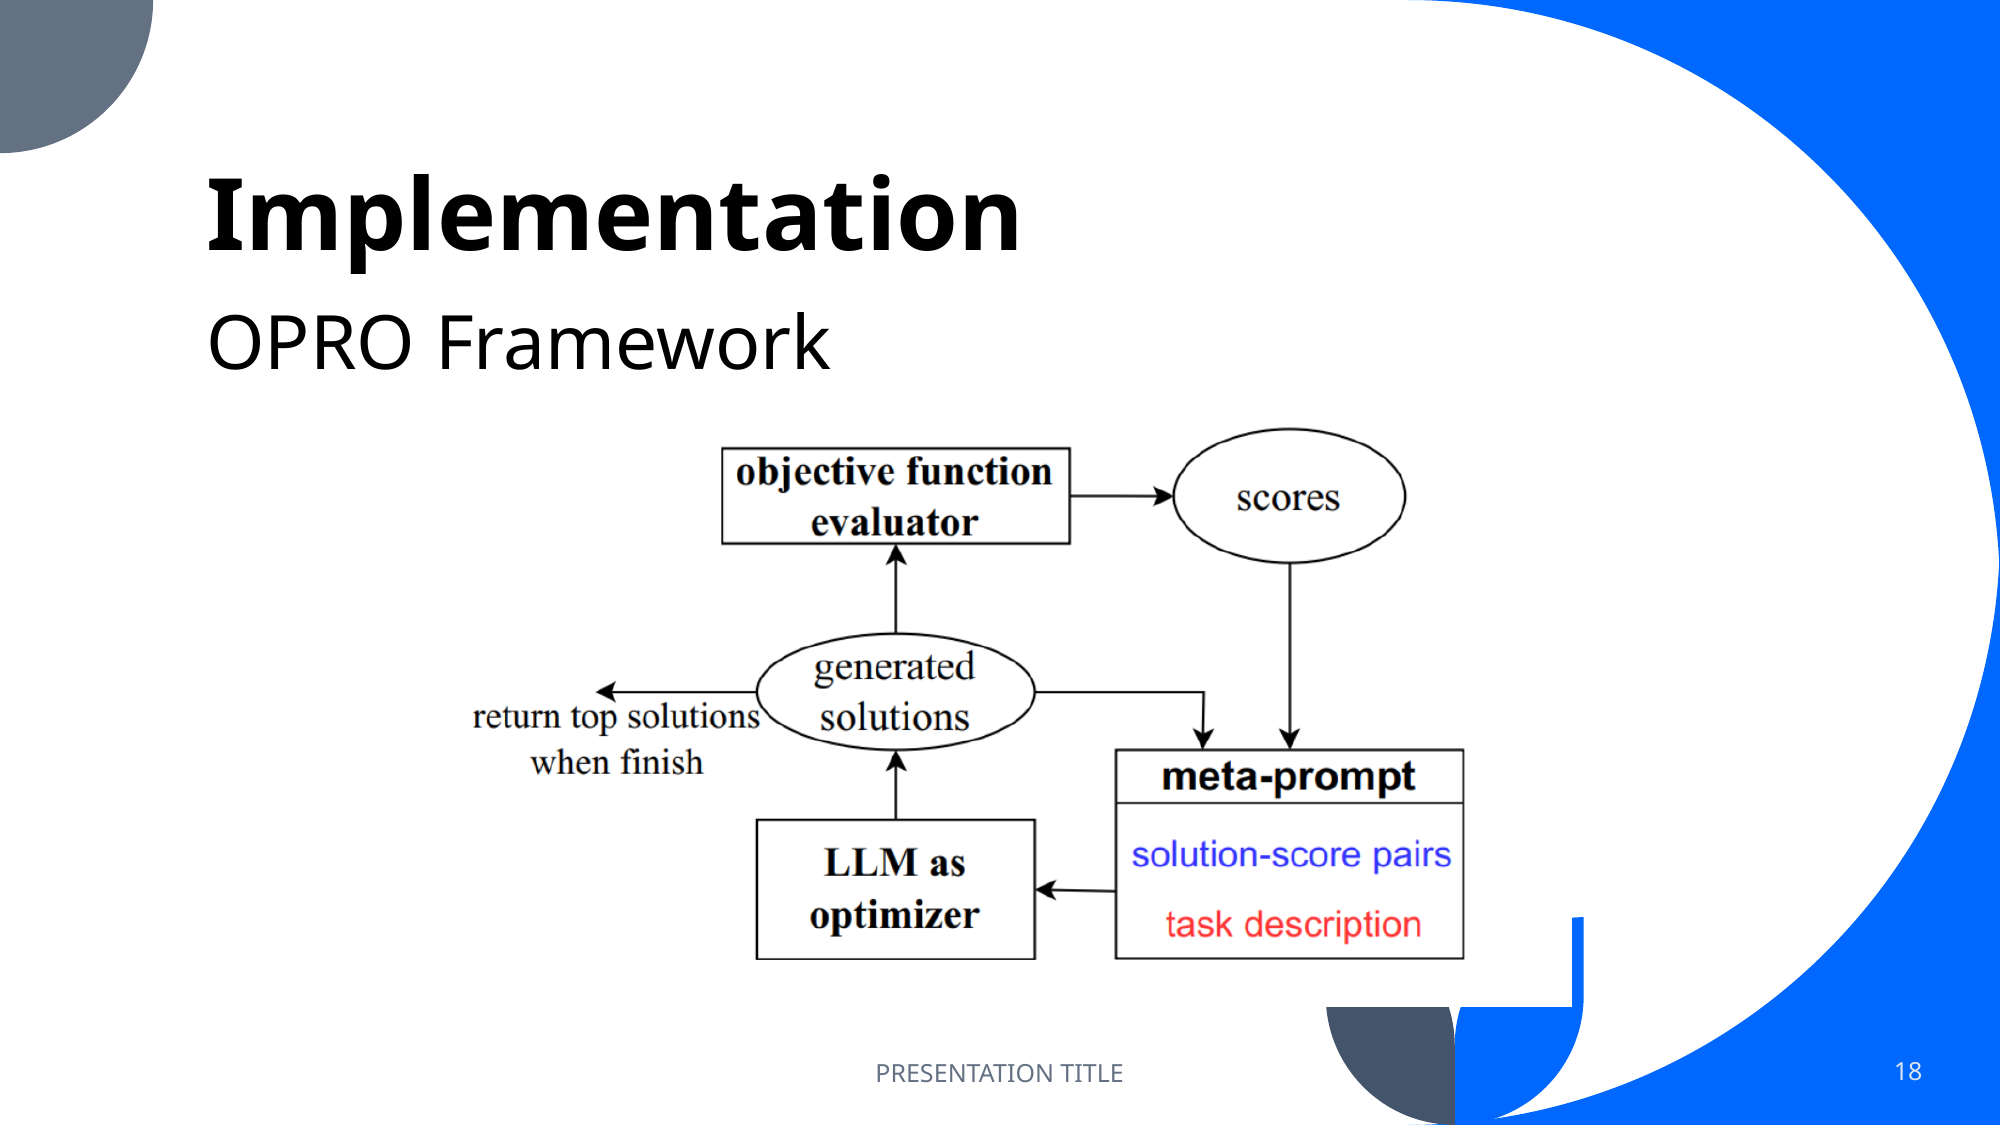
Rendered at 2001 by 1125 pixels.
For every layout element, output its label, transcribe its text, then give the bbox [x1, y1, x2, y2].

slide_number 18 [1665, 1042, 1938, 1103]
picture [428, 395, 1572, 1007]
footer PRESENTATION TITLE [662, 1042, 1338, 1103]
list OPRO Framework [191, 296, 1904, 850]
title Implementation [191, 22, 1796, 280]
